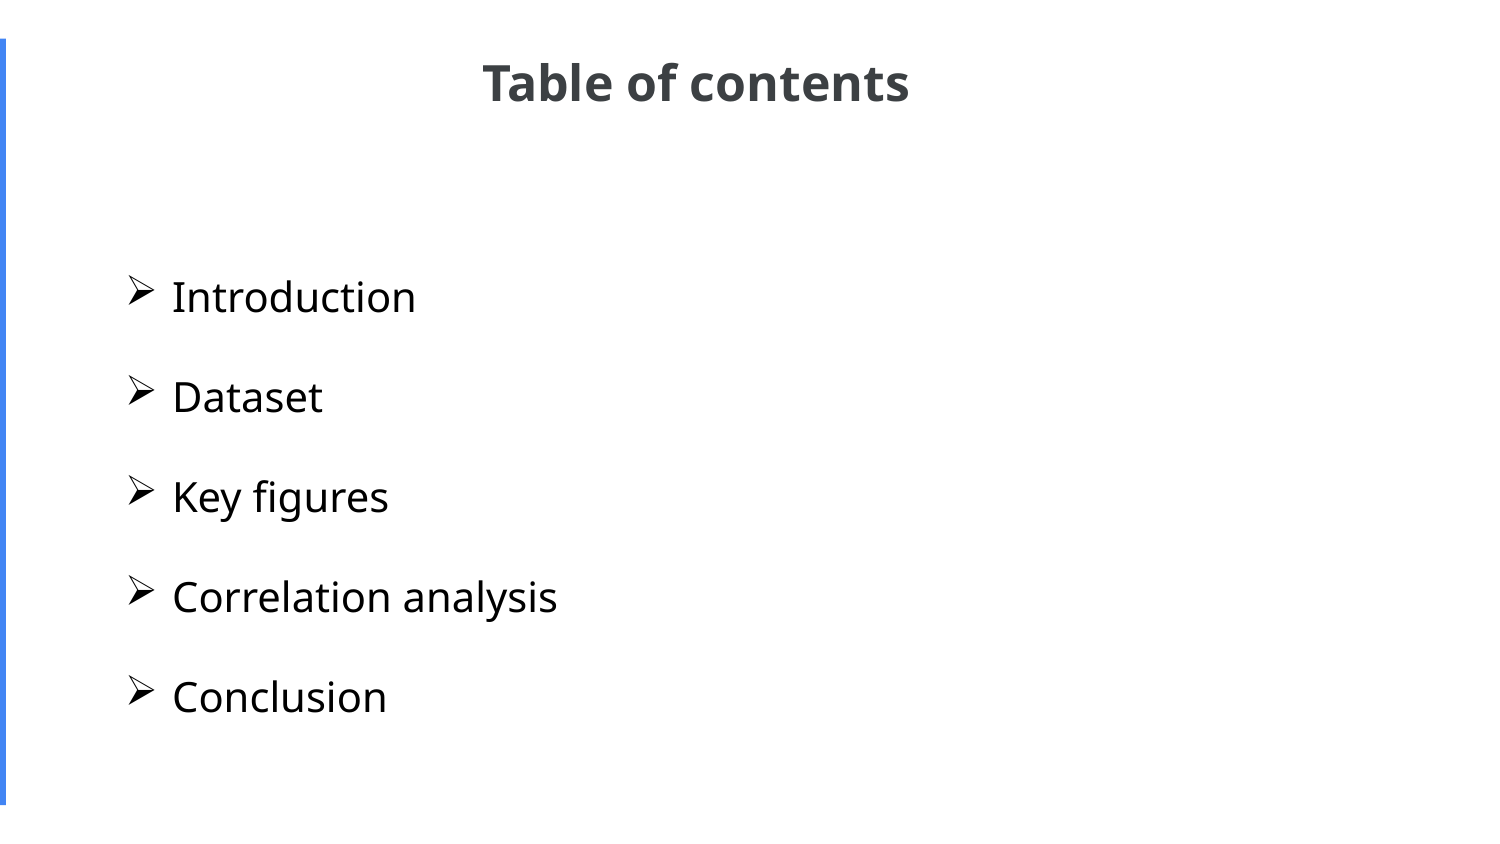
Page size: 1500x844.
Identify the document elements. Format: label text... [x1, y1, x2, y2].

text_box Introduction Dataset Key figures Correlation analysis Conclusion [110, 262, 1390, 728]
title Table of contents [56, 43, 1336, 112]
